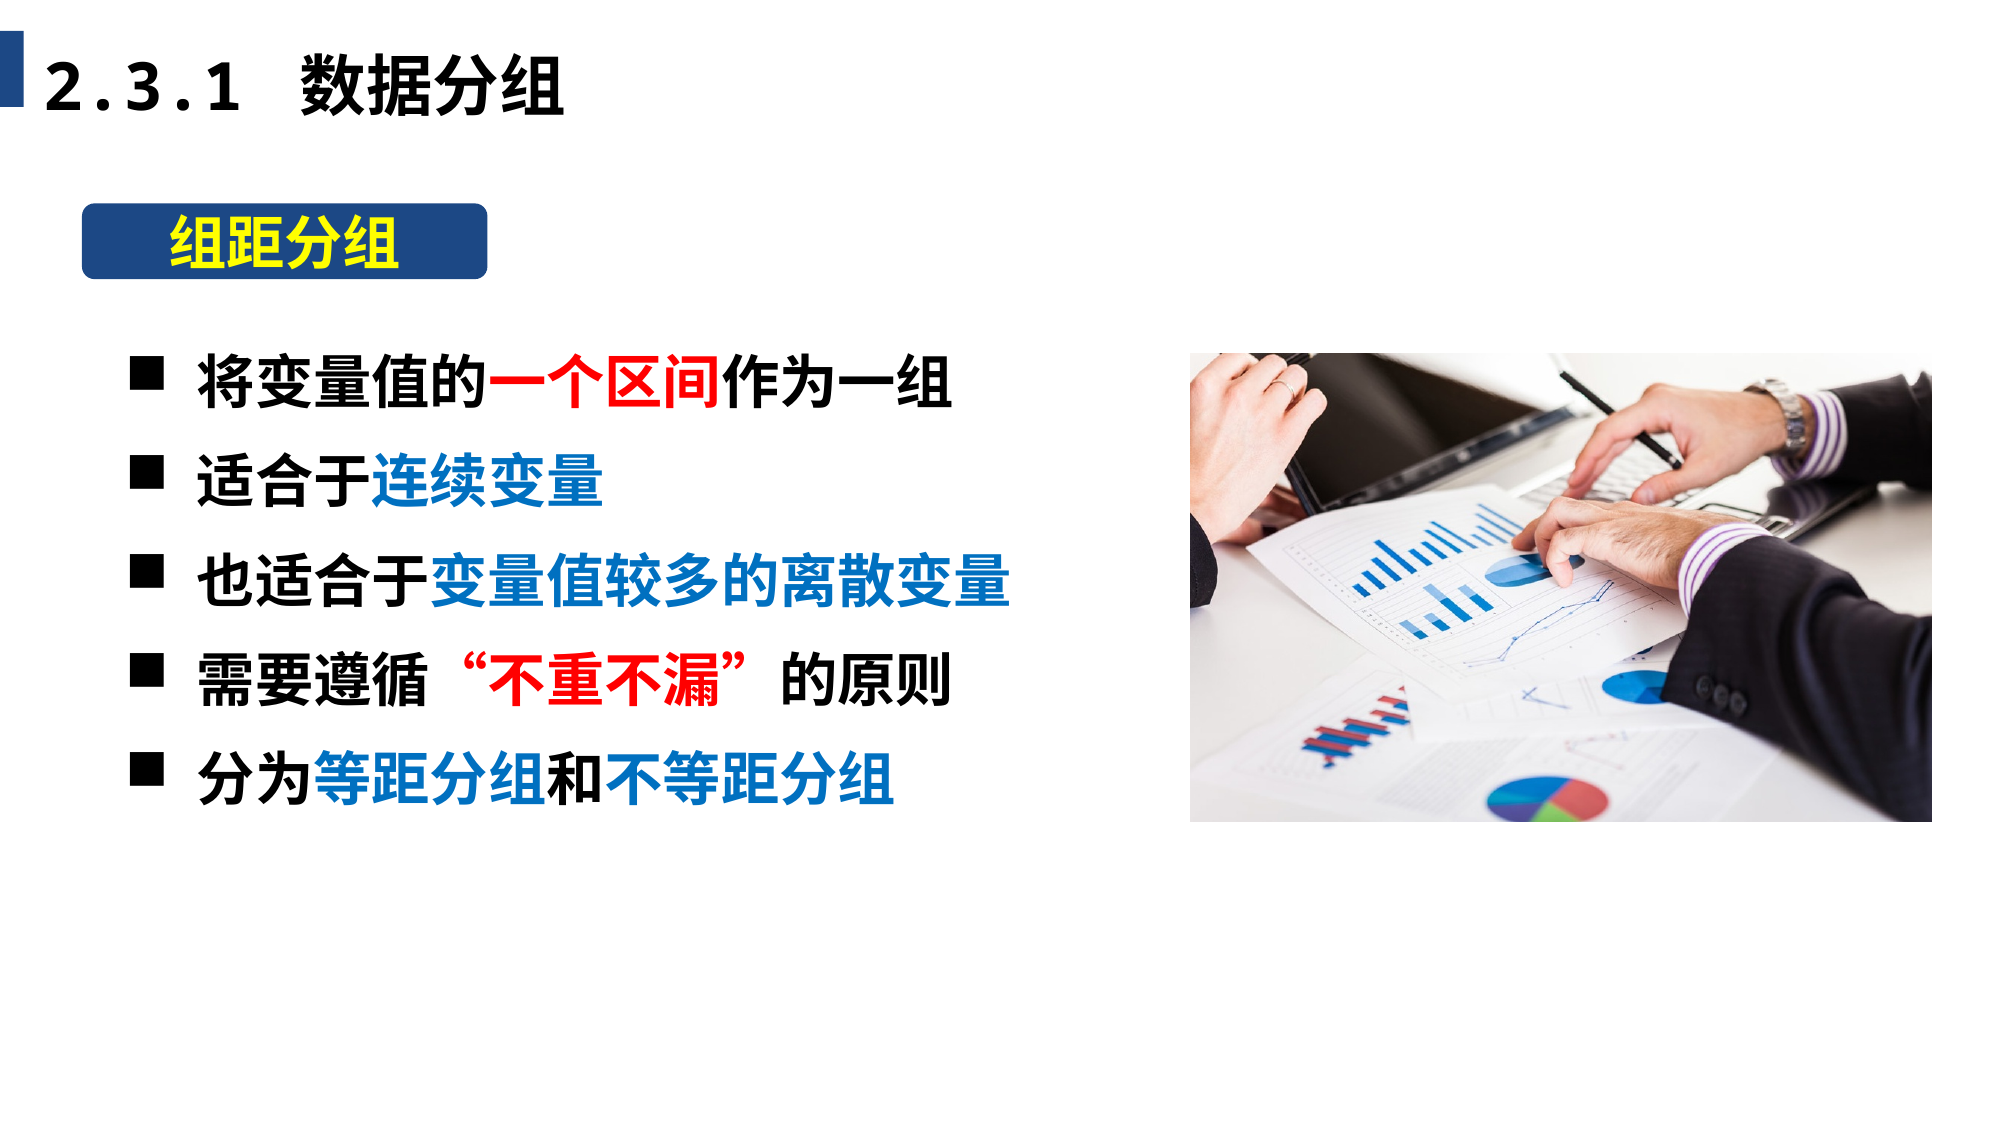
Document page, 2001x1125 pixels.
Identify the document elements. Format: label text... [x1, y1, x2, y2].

text_box [0, 30, 24, 107]
text_box 将变量值的一个区间作为一组 适合于连续变量 也适合于变量值较多的离散变量 需要遵循“不重不漏”的原则 分为等距分组和不等距分组 [110, 338, 1208, 820]
text_box 2.3.1 数据分组 [28, 36, 667, 131]
text_box 组距分组 [81, 203, 488, 280]
picture [1189, 352, 1933, 823]
